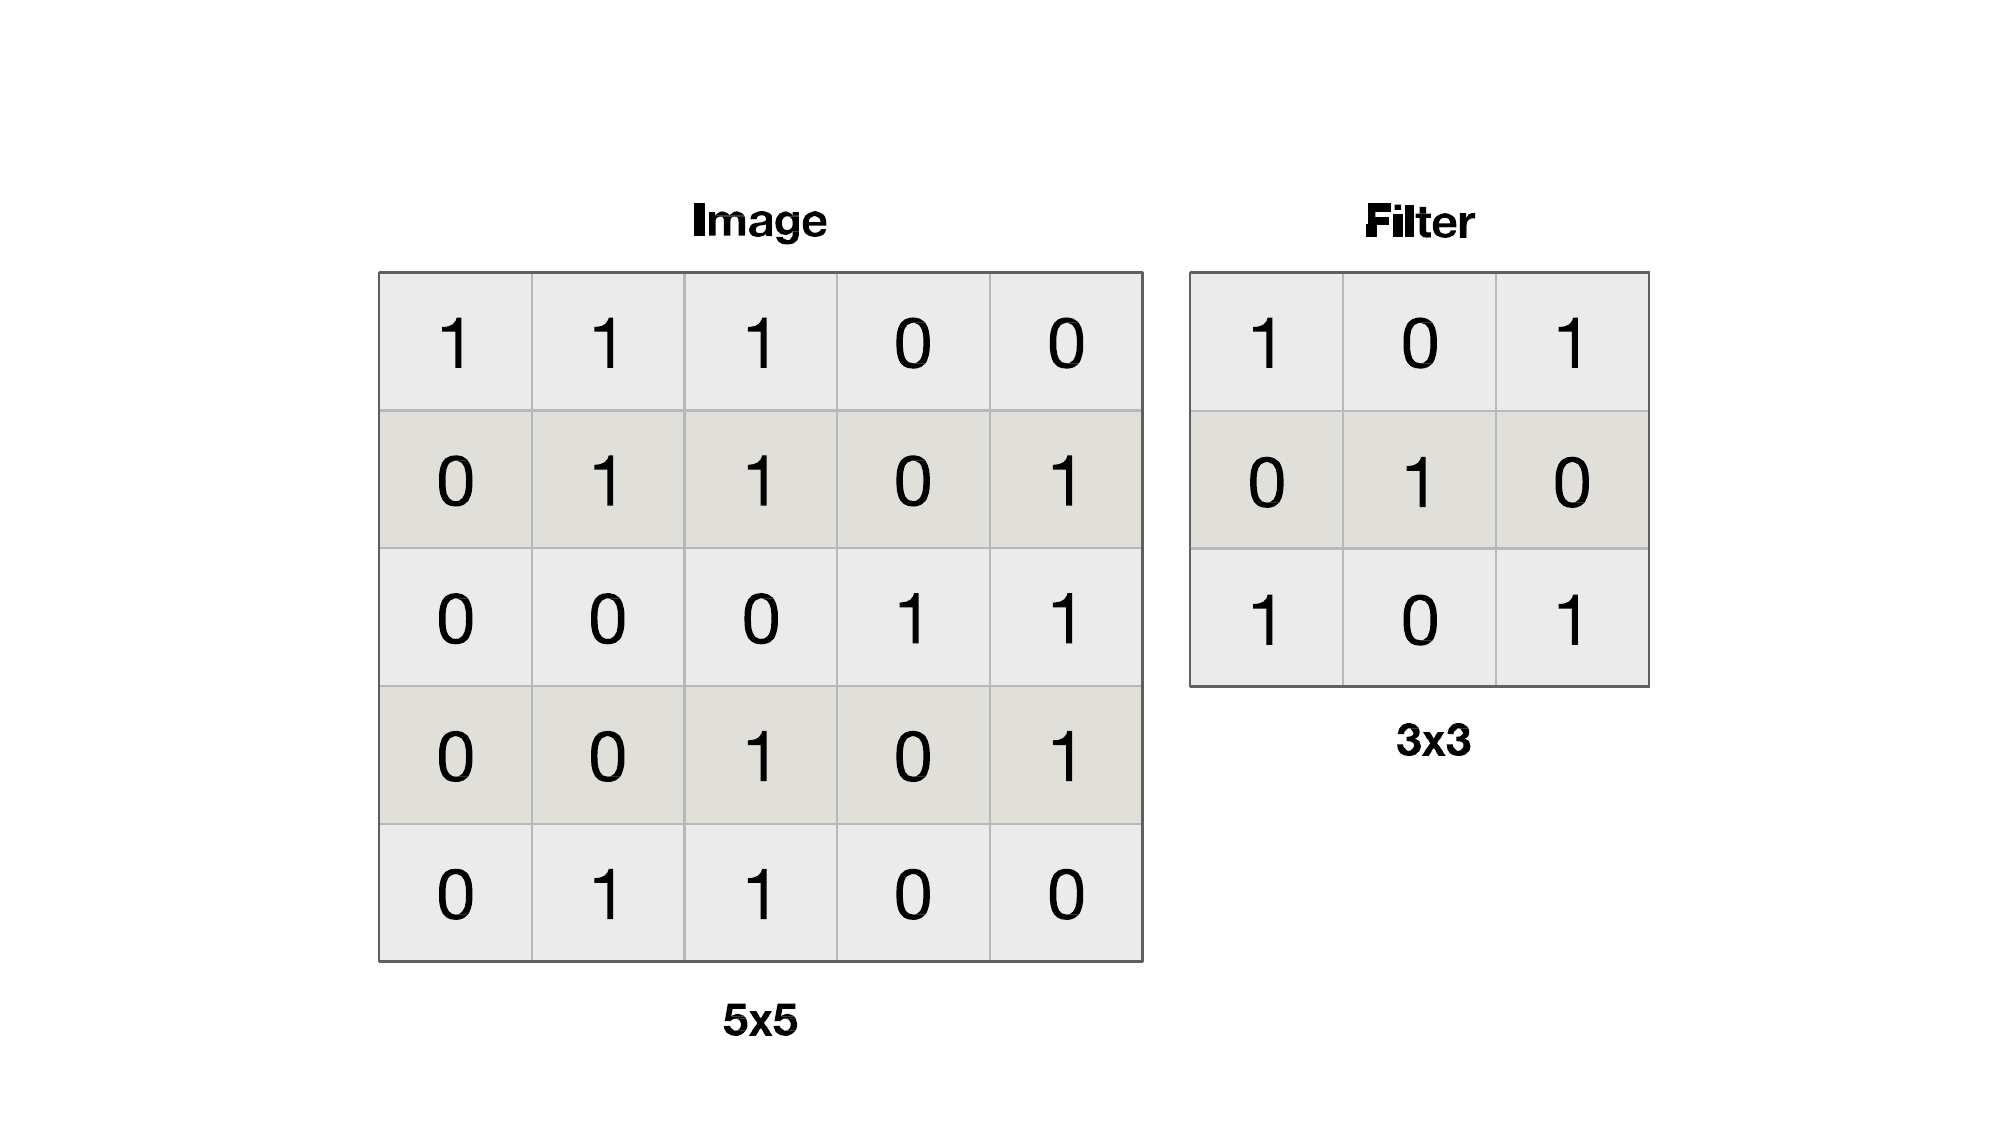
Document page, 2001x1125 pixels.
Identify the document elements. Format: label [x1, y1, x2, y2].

text_box [532, 824, 684, 961]
text_box [1558, 594, 1578, 645]
text_box [838, 549, 989, 686]
text_box [594, 455, 614, 506]
text_box [1421, 732, 1446, 756]
text_box [896, 317, 930, 369]
text_box [744, 593, 778, 645]
text_box [838, 411, 989, 548]
text_box [709, 211, 746, 236]
text_box [442, 317, 462, 368]
text_box [896, 730, 930, 783]
text_box [1415, 206, 1431, 238]
text_box [1432, 213, 1457, 238]
text_box [1191, 273, 1343, 410]
text_box [1394, 204, 1402, 210]
text_box [896, 868, 930, 920]
text_box [723, 1003, 748, 1036]
text_box [1344, 549, 1496, 686]
text_box [1403, 594, 1437, 646]
text_box [1344, 273, 1496, 410]
text_box [532, 273, 684, 410]
text_box [896, 455, 930, 507]
text_box [591, 593, 625, 645]
text_box [380, 549, 531, 686]
text_box [1555, 456, 1589, 508]
text_box [747, 868, 767, 920]
text_box [775, 211, 799, 245]
text_box [1191, 549, 1343, 686]
text_box [532, 687, 684, 823]
text_box [439, 455, 473, 507]
text_box [990, 824, 1142, 961]
text_box [1049, 317, 1084, 369]
text_box [1052, 730, 1073, 782]
text_box [1497, 273, 1648, 410]
text_box [532, 549, 684, 686]
text_box [439, 868, 473, 920]
text_box [1406, 456, 1426, 508]
text_box [380, 824, 531, 961]
text_box [1558, 317, 1578, 368]
text_box [990, 687, 1142, 823]
text_box [747, 455, 767, 506]
text_box [591, 730, 625, 783]
text_box [802, 211, 827, 237]
text_box [532, 411, 684, 548]
text_box [1253, 317, 1273, 368]
text_box [439, 730, 473, 783]
text_box [685, 549, 837, 686]
text_box [990, 549, 1142, 686]
text_box [594, 317, 614, 368]
text_box [1403, 317, 1437, 369]
text_box [685, 824, 837, 961]
text_box [747, 730, 767, 782]
text_box [380, 687, 531, 823]
text_box [1497, 411, 1648, 548]
text_box [990, 273, 1142, 410]
text_box [685, 273, 837, 410]
text_box [380, 411, 531, 548]
text_box [748, 1011, 773, 1036]
text_box [1446, 723, 1471, 757]
text_box [1052, 593, 1073, 644]
text_box [439, 593, 473, 645]
text_box [1344, 411, 1496, 548]
text_box [685, 687, 837, 823]
text_box [1459, 213, 1476, 238]
text_box [1497, 549, 1648, 686]
text_box [1191, 411, 1343, 548]
text_box [1397, 723, 1421, 757]
text_box [1052, 455, 1073, 506]
text_box [773, 1003, 798, 1036]
text_box [1250, 456, 1284, 508]
text_box [990, 411, 1142, 548]
text_box [749, 211, 773, 237]
text_box [838, 824, 989, 961]
text_box [1368, 210, 1376, 219]
text_box [685, 411, 837, 548]
text_box [1049, 868, 1084, 920]
text_box [1253, 594, 1273, 645]
text_box [594, 868, 614, 920]
text_box [838, 273, 989, 410]
text_box [380, 273, 531, 410]
text_box [899, 593, 919, 644]
text_box [747, 317, 767, 368]
text_box [838, 687, 989, 823]
